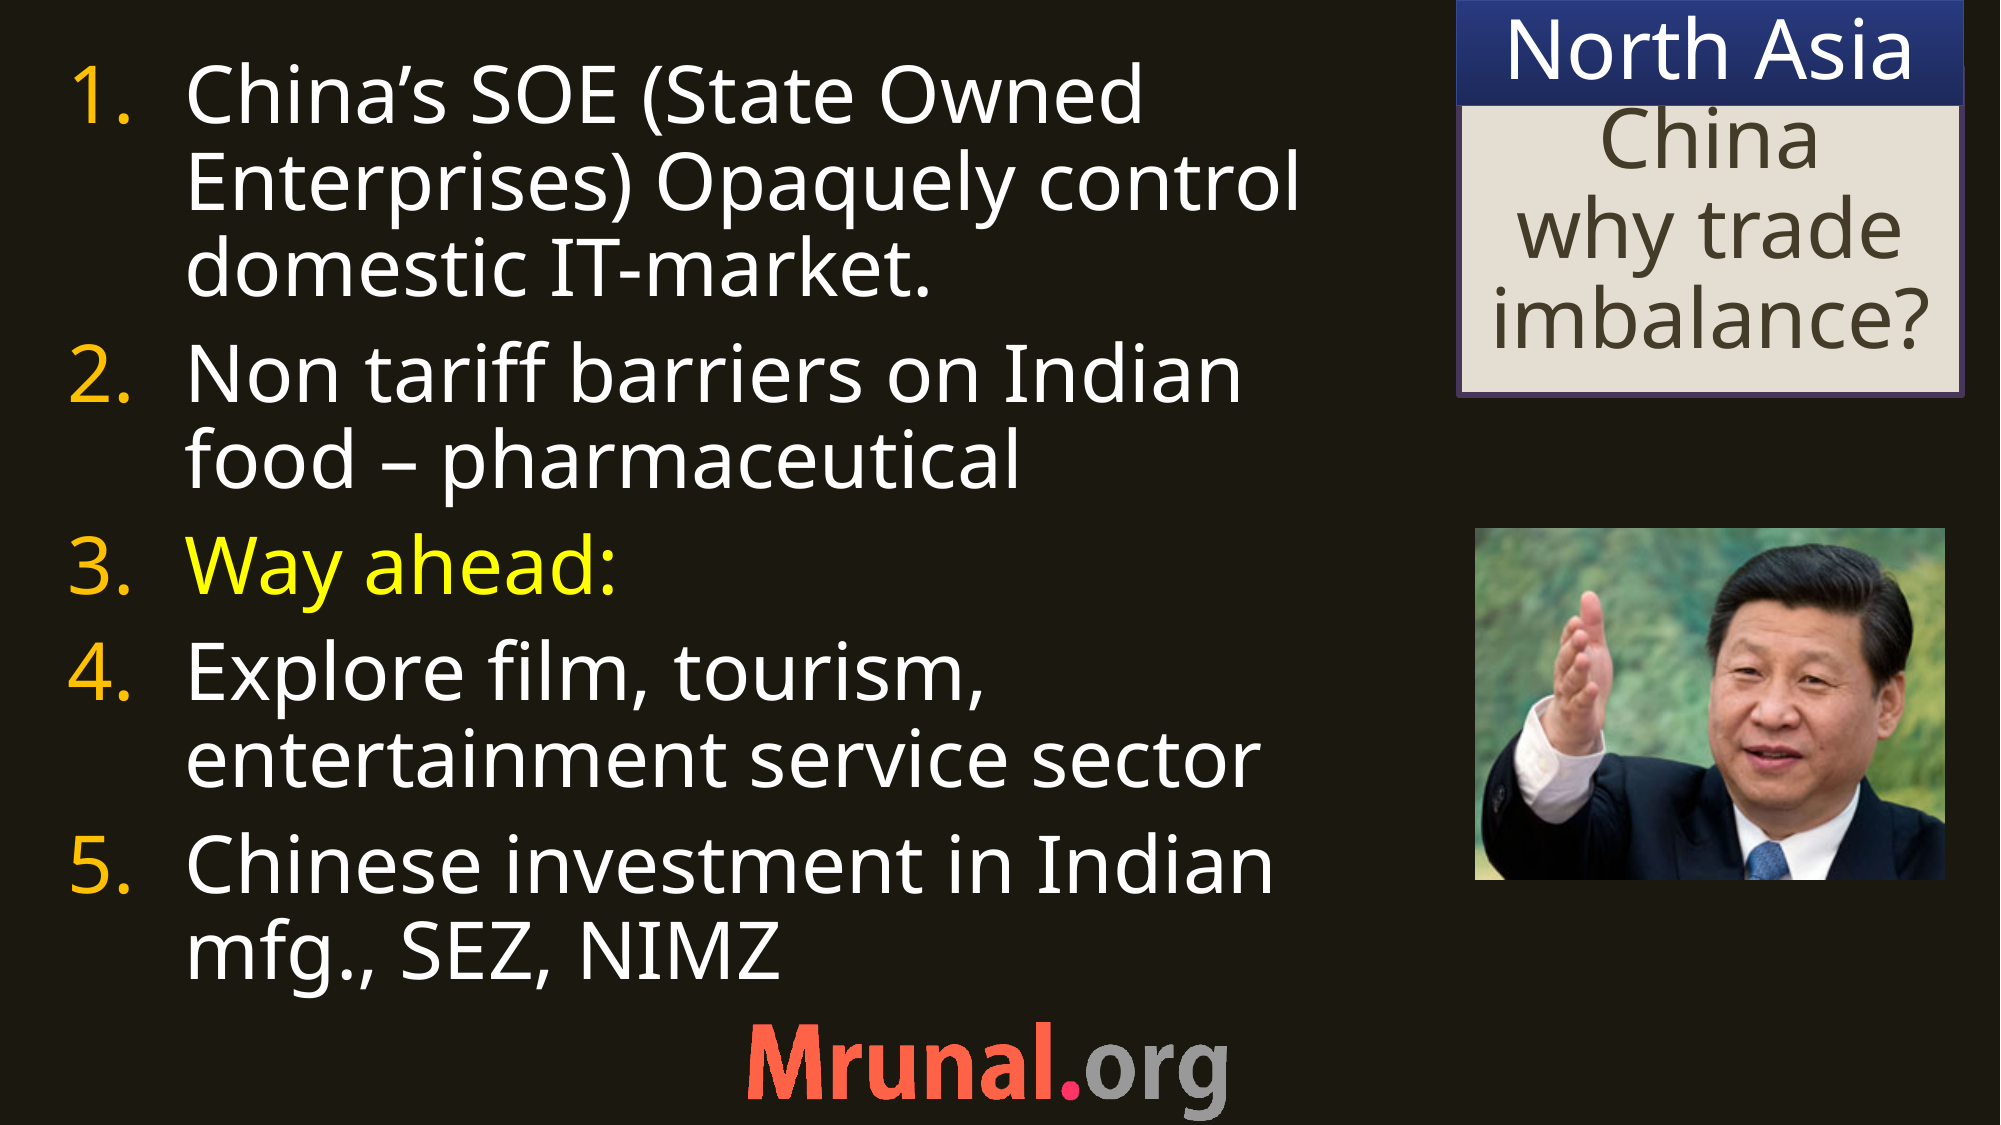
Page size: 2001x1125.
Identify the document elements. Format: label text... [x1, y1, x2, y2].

title China why trade imbalance? [1456, 65, 1965, 398]
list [1475, 528, 1945, 881]
picture [741, 1014, 1230, 1125]
list North Asia [1456, 0, 1964, 106]
list China’s SOE (State Owned Enterprises) Opaquely control domestic IT-market. Non tariff barriers on Indian food – pharmaceutical Way ahead: Explore film, tourism, entertainment service sector Chinese investment in Indian mfg., SEZ, NIMZ [52, 47, 1447, 1014]
